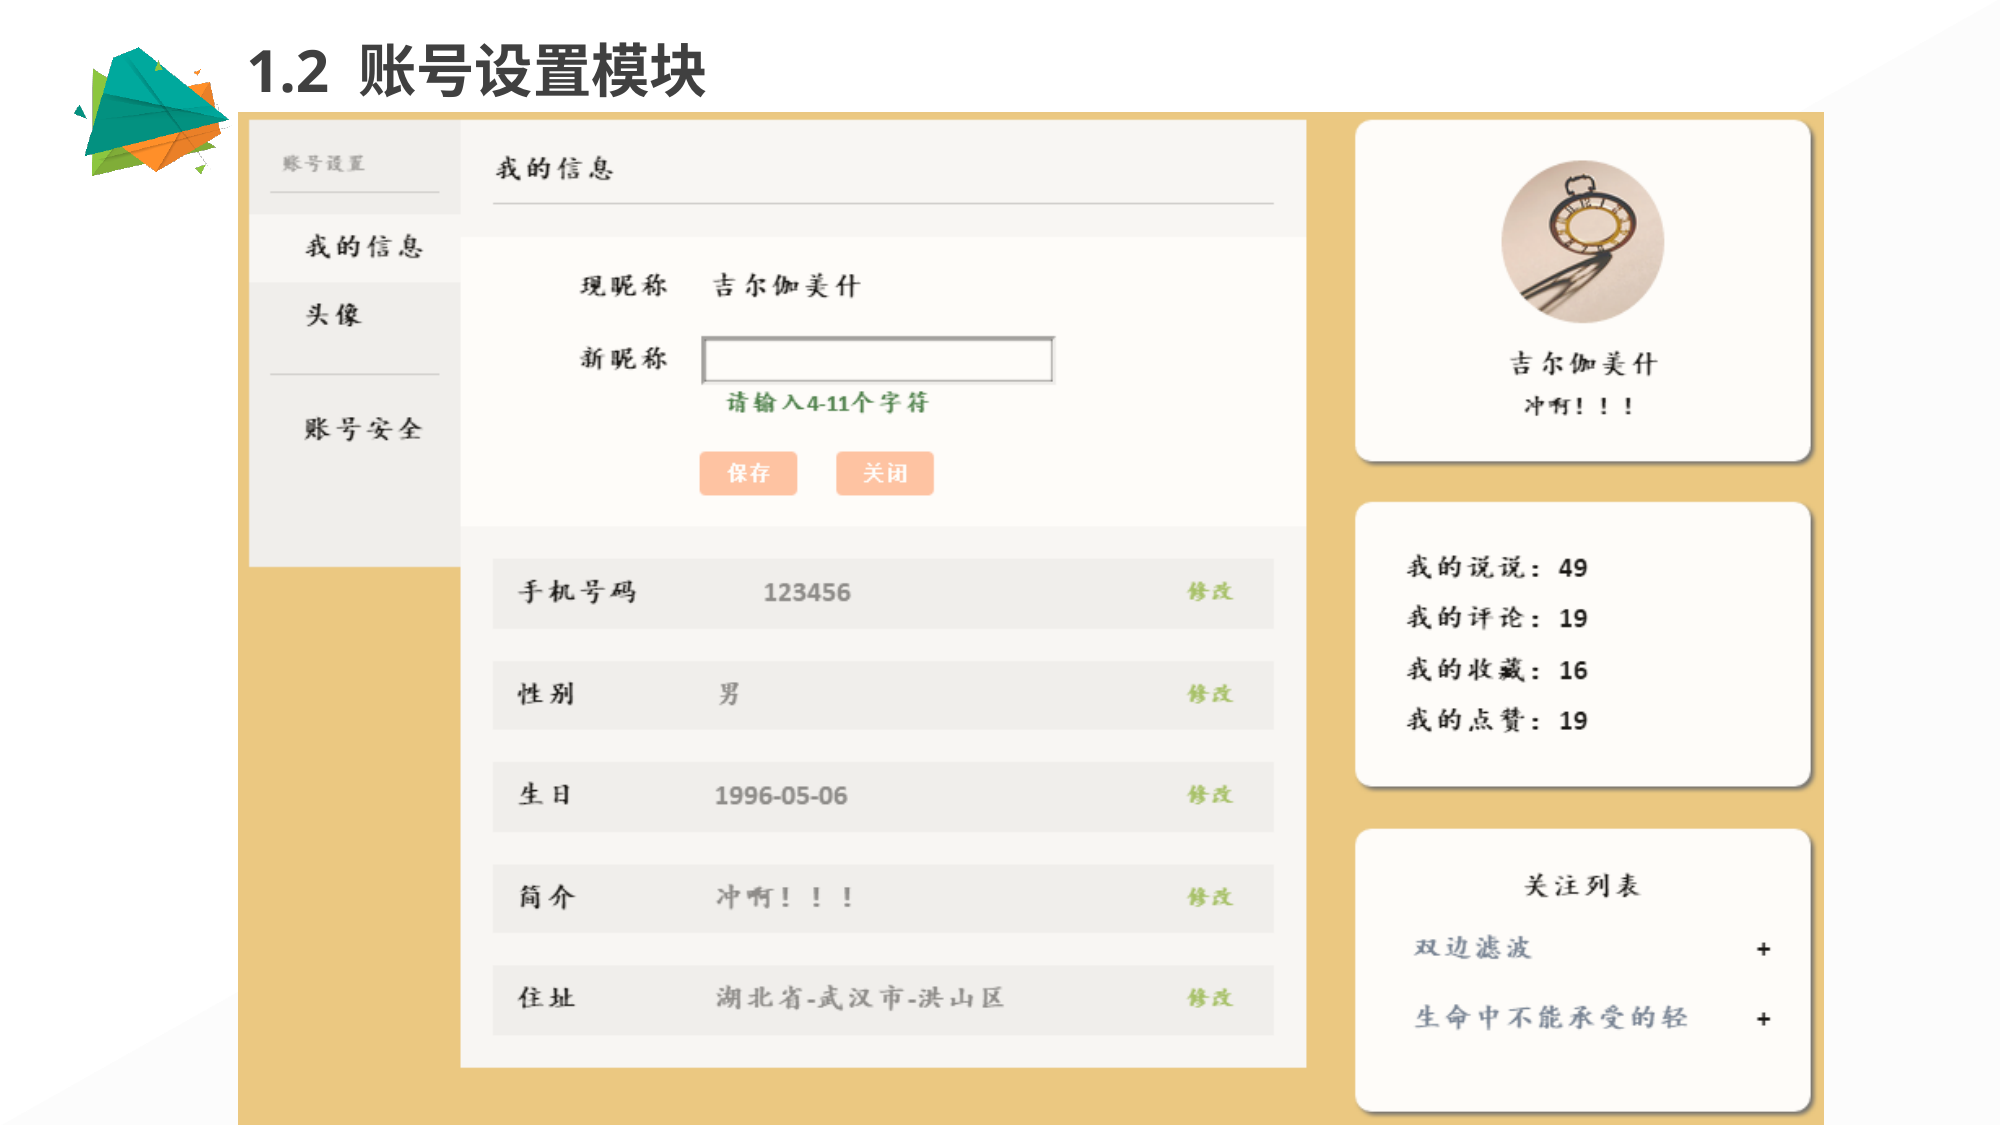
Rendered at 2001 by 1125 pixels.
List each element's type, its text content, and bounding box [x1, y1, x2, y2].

picture [0, 0, 2000, 1125]
text_box 1.2 账号设置模块 [231, 26, 1040, 112]
